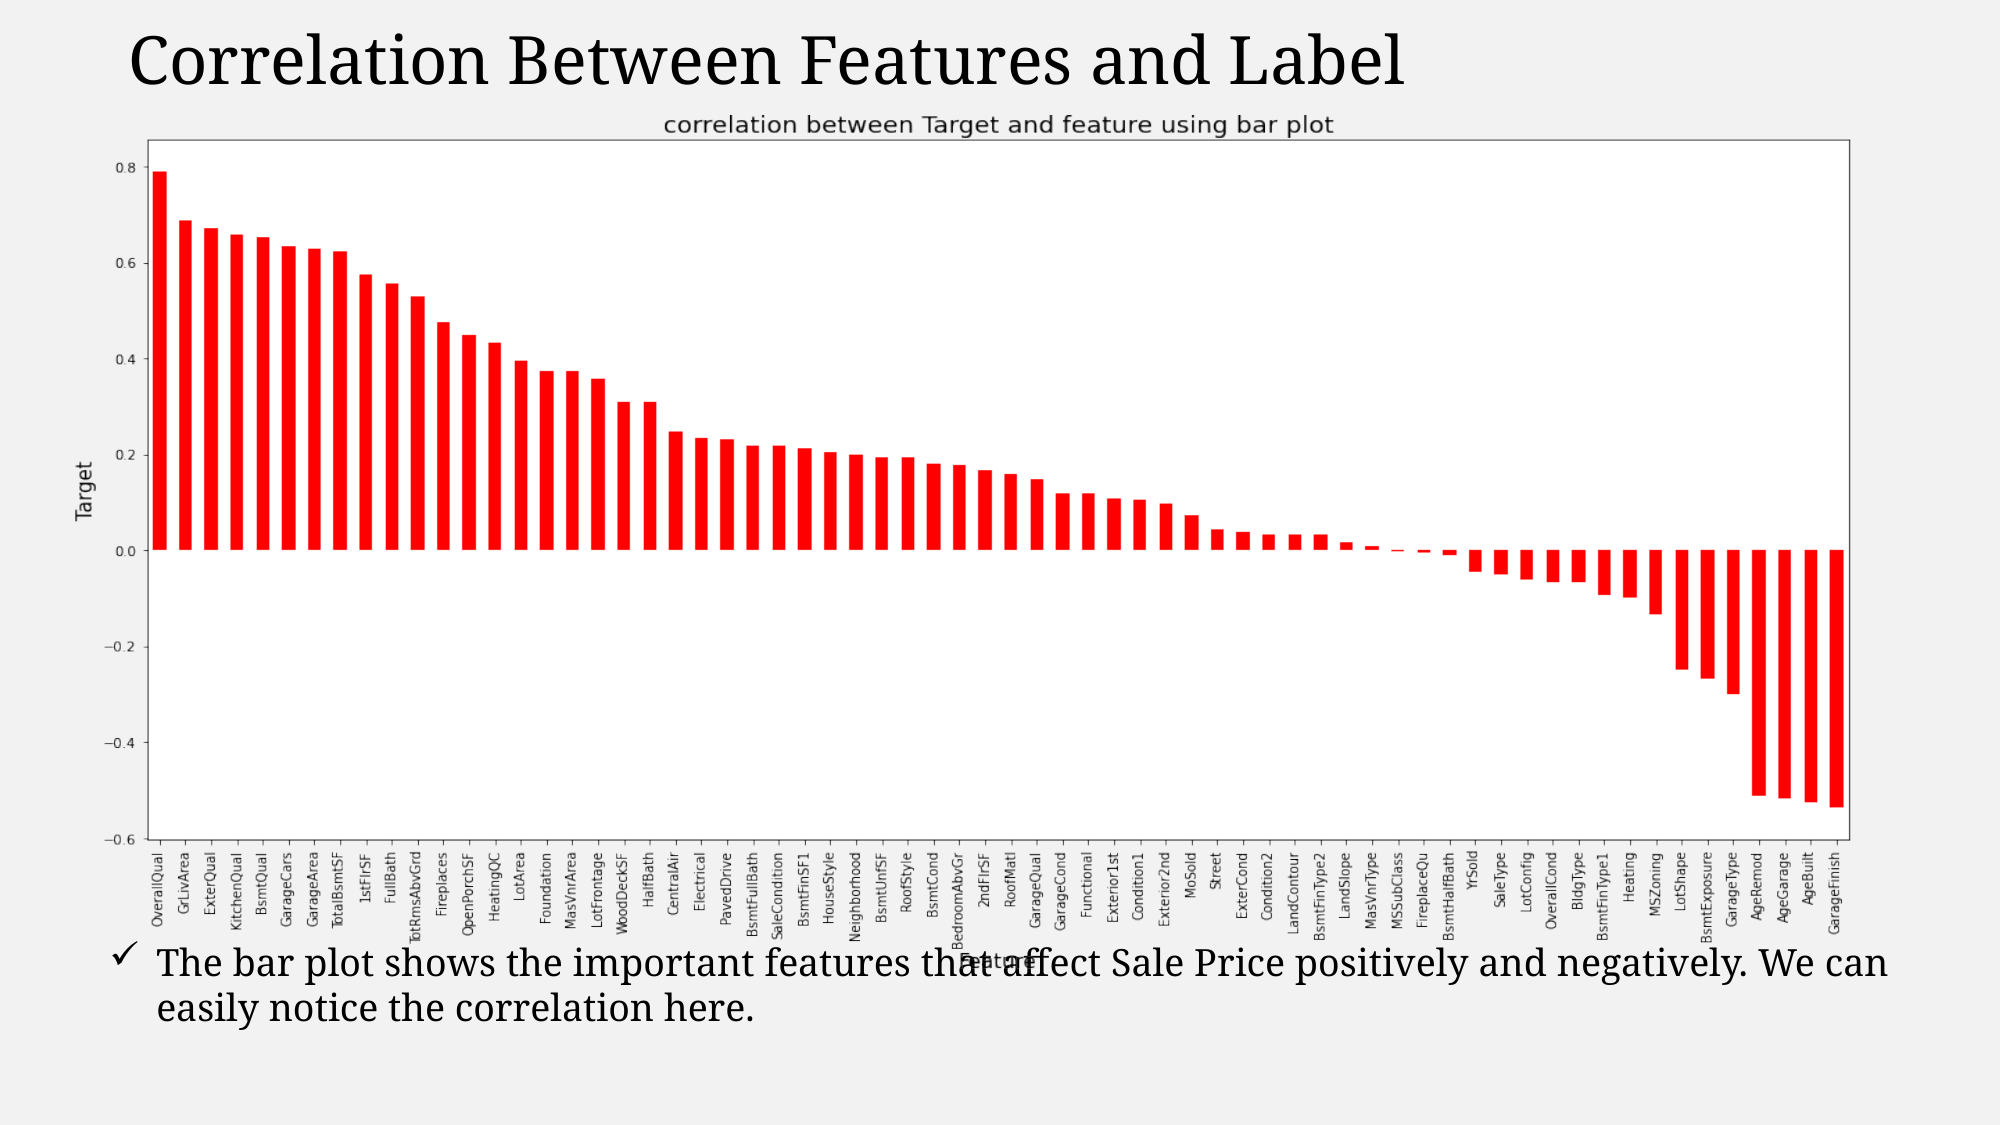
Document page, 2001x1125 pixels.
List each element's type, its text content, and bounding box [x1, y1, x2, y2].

text_box Correlation Between Features and Label [113, 10, 1906, 105]
text_box The bar plot shows the important features that affect Sale Price positively and negatively. We can easily notice the correlation here. [94, 932, 1906, 1037]
picture [66, 106, 1859, 980]
